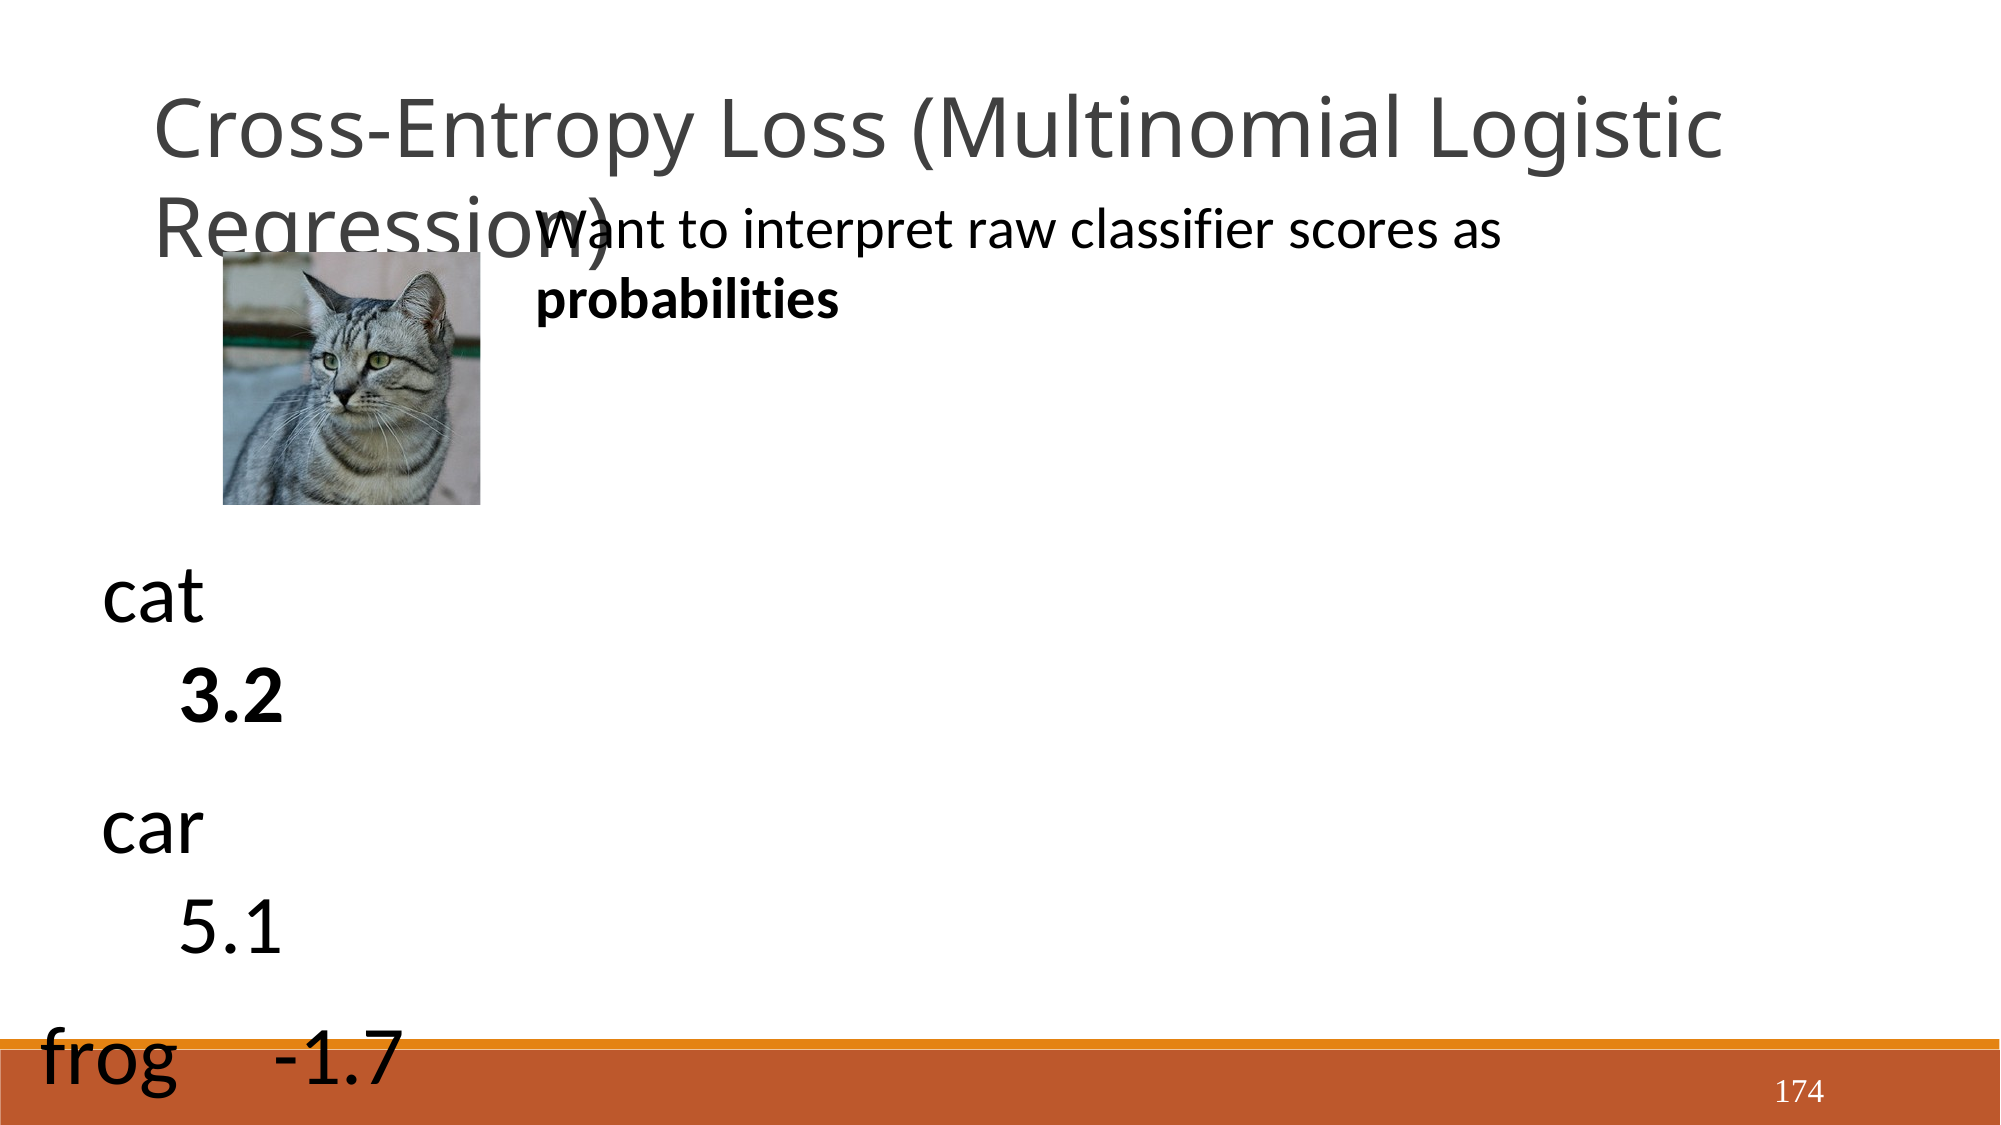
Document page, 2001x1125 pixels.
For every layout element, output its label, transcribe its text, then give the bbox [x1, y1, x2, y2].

slide_number 174 [1624, 1059, 1840, 1120]
text_box [222, 252, 481, 505]
text_box cat 3.2 car 5.1 frog -1.7 [38, 538, 408, 1102]
text_box Cross-Entropy Loss (Multinomial Logistic Regression) [95, 73, 1905, 274]
text_box Want to interpret raw classifier scores as probabilities [533, 190, 1817, 331]
